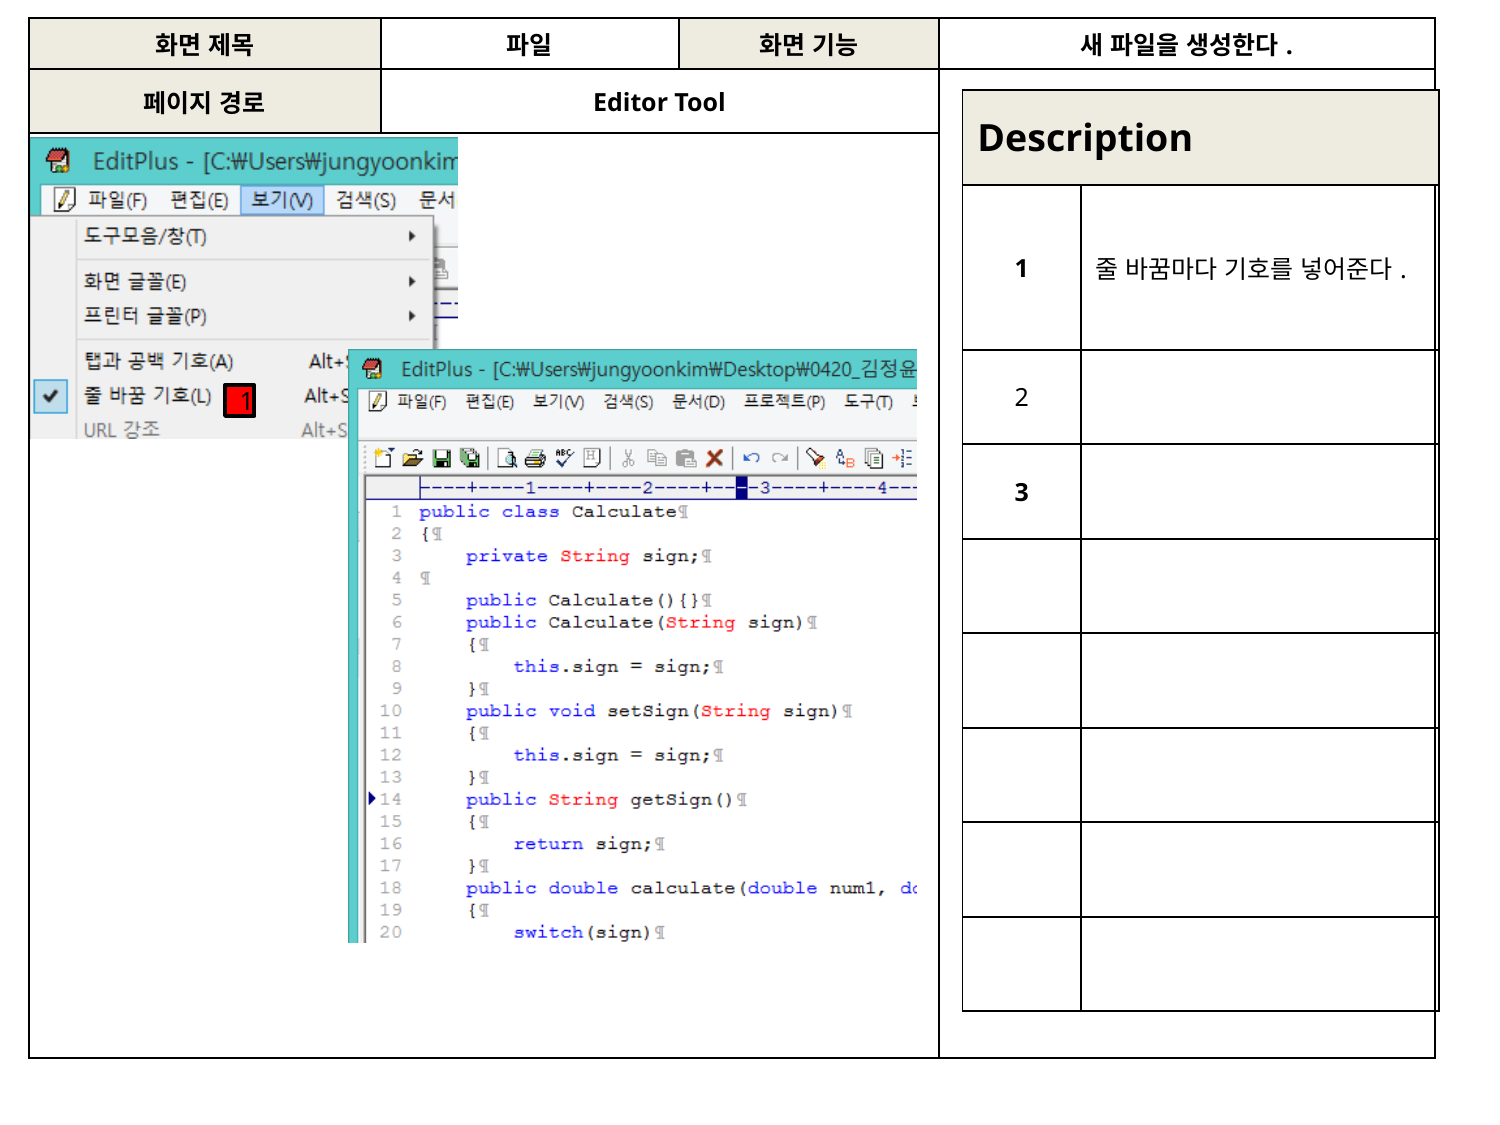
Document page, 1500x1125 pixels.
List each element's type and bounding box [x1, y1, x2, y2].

table_cell [940, 70, 1434, 1057]
table_cell [963, 823, 1080, 916]
table_cell [30, 134, 938, 1057]
table_cell [1082, 634, 1438, 727]
table_cell [963, 918, 1080, 1010]
table_cell [1082, 445, 1438, 538]
table_header [30, 19, 380, 68]
table_cell [1082, 540, 1438, 632]
table_cell [1082, 729, 1438, 821]
table_cell [963, 540, 1080, 632]
table_cell [30, 70, 380, 132]
table_cell [1082, 351, 1438, 443]
table_cell [382, 70, 938, 132]
table_cell [1082, 186, 1438, 349]
table_cell [963, 729, 1080, 821]
table_cell [963, 445, 1080, 538]
table_cell [963, 186, 1080, 349]
picture [29, 136, 917, 943]
table_header [382, 19, 678, 68]
table_cell [1082, 918, 1438, 1010]
table_cell [1082, 823, 1438, 916]
table_header [963, 91, 1438, 184]
table_cell [963, 634, 1080, 727]
table_header [940, 19, 1434, 68]
table_header [680, 19, 938, 68]
table_cell [963, 351, 1080, 443]
